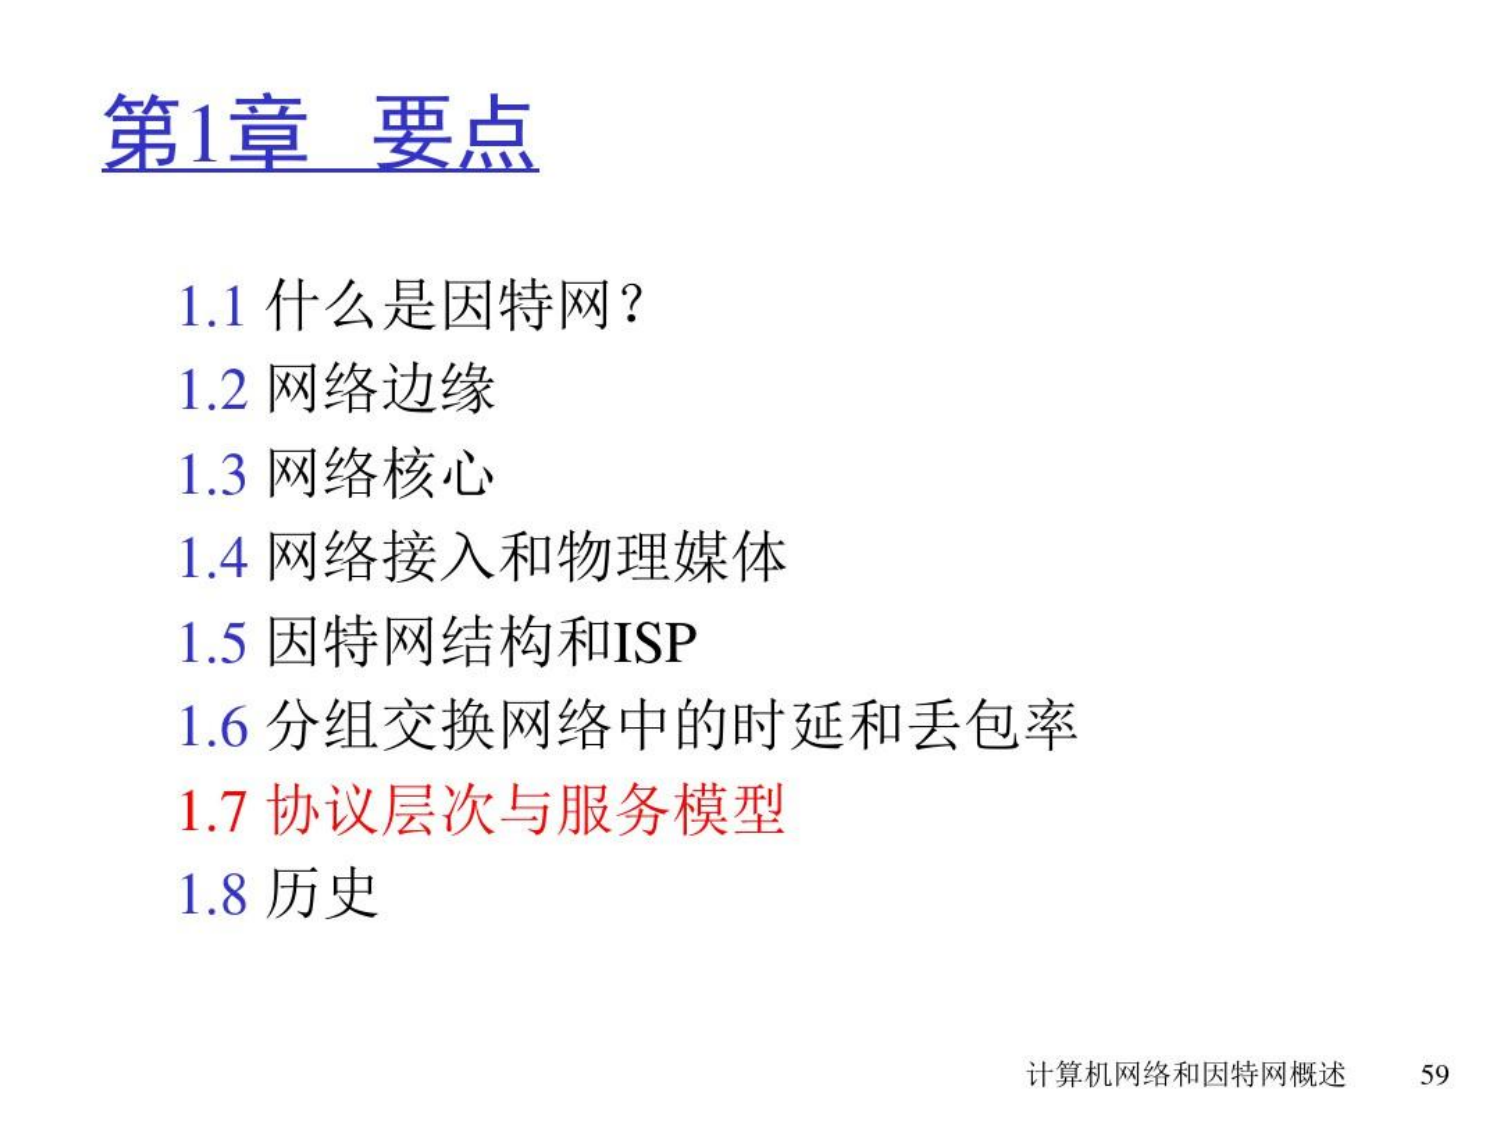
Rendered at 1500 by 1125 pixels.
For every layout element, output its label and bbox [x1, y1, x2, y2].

text_box [0, 0, 1500, 1125]
